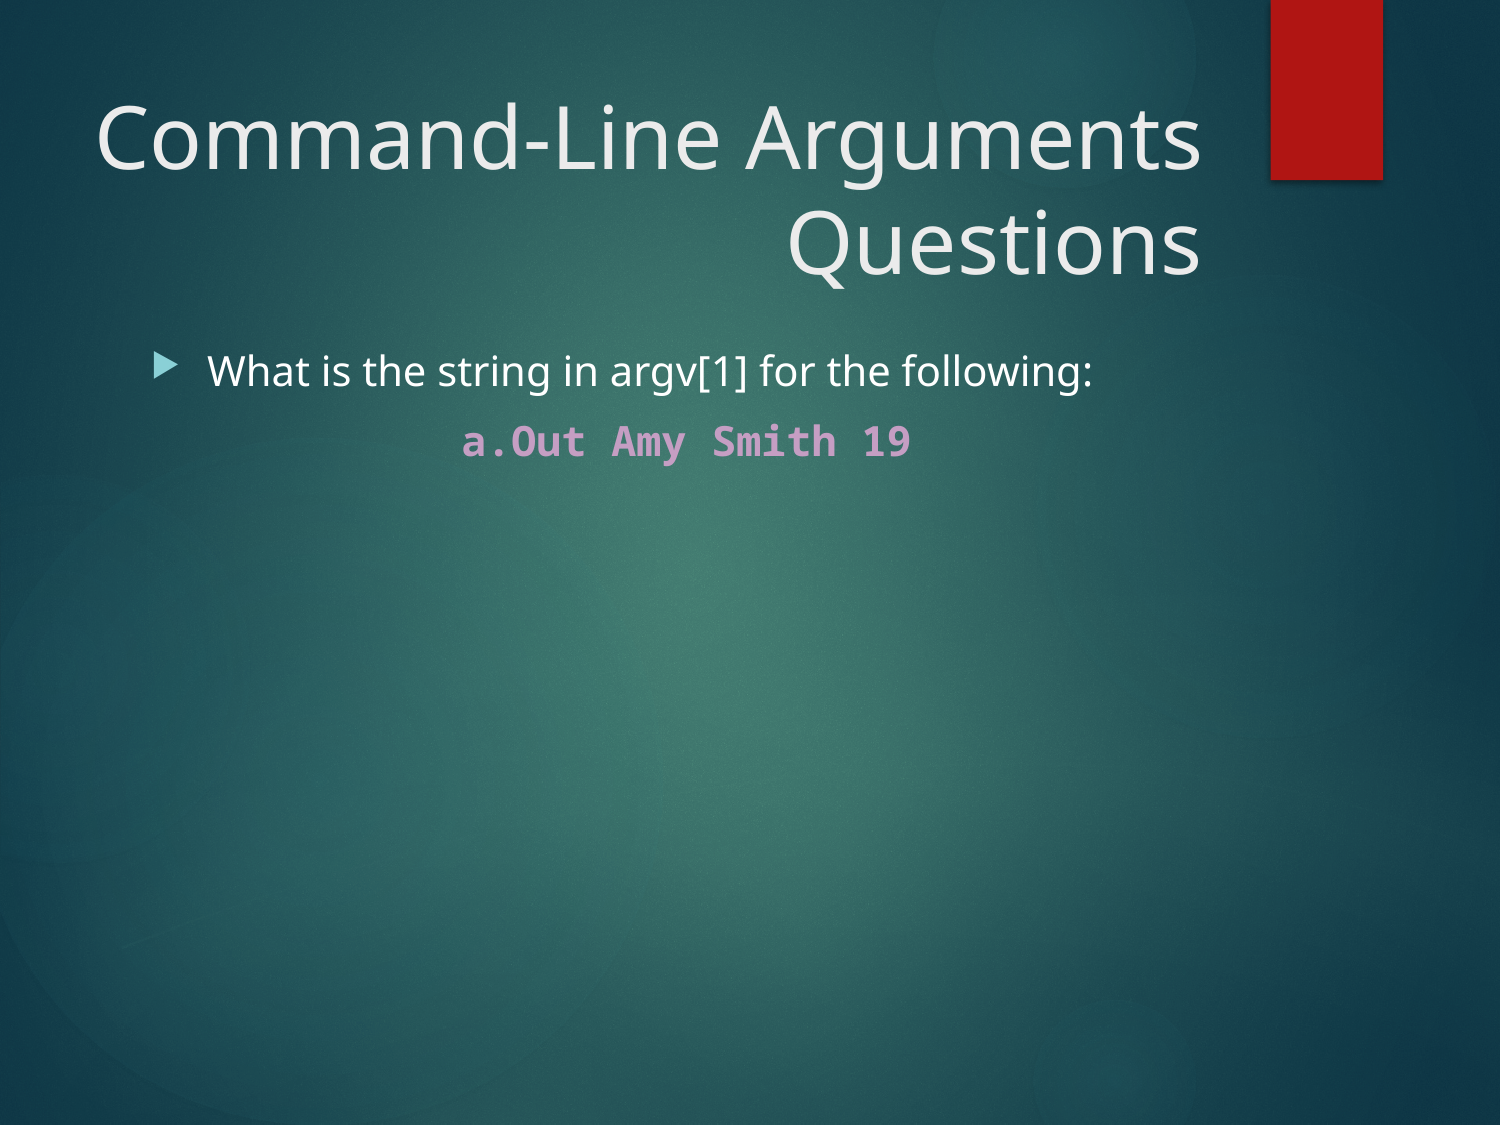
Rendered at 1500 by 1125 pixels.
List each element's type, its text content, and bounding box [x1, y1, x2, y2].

title Command-Line Arguments Questions [79, 74, 1346, 304]
list What is the string in argv[1] for the following: a.Out Amy Smith 19 [135, 336, 1237, 1025]
